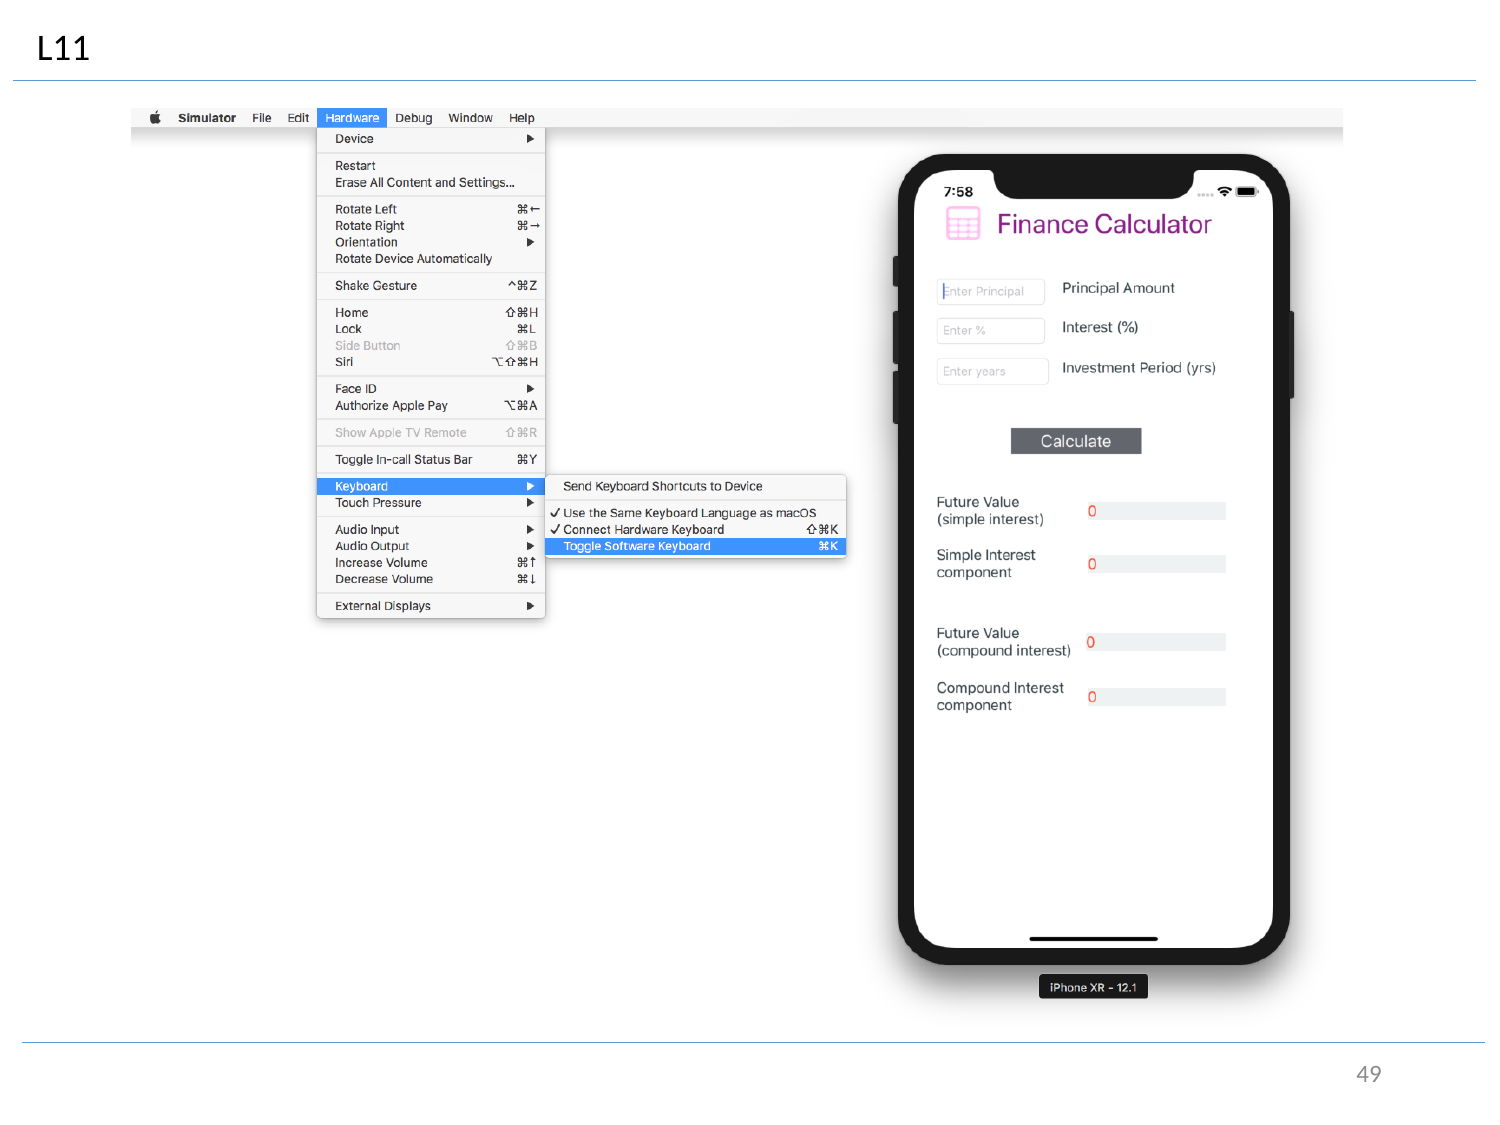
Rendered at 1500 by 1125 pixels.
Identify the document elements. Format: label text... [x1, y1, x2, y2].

text_box L11 [22, 15, 106, 76]
slide_number 49 [1059, 1043, 1397, 1103]
picture [0, 93, 1344, 1039]
